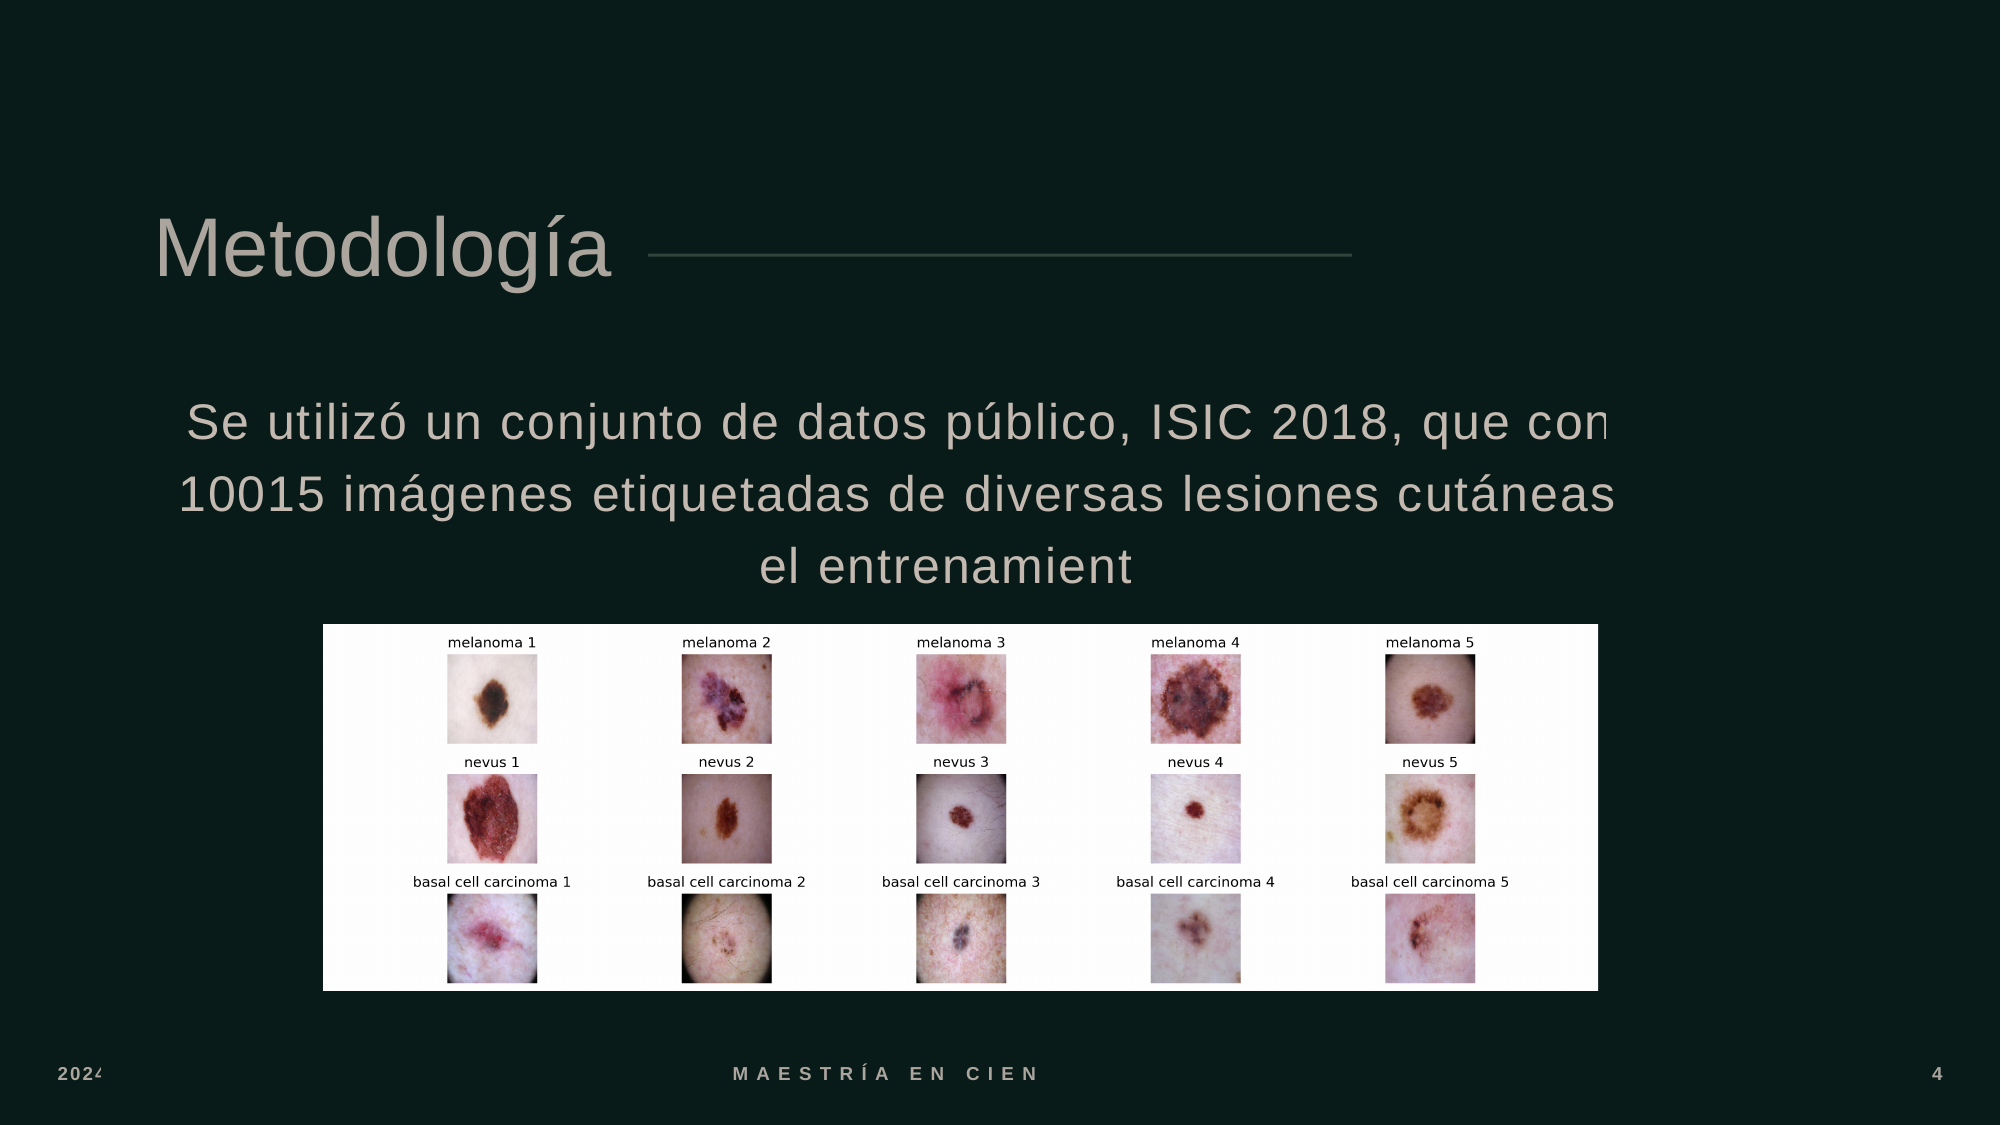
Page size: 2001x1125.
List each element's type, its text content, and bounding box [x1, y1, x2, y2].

slide_number 4 [1725, 1042, 1958, 1103]
title Metodología [138, 169, 1864, 318]
slide_number 2024 [42, 1042, 587, 1103]
list Se utilizó un conjunto de datos público, ISIC 2018, que contiene 10015 imágenes etiquetadas de diversas lesiones cutáneas para el entrenamiento [138, 369, 1783, 691]
picture [323, 624, 1599, 991]
footer Maestría en Ciencia de datos [587, 1042, 1413, 1103]
